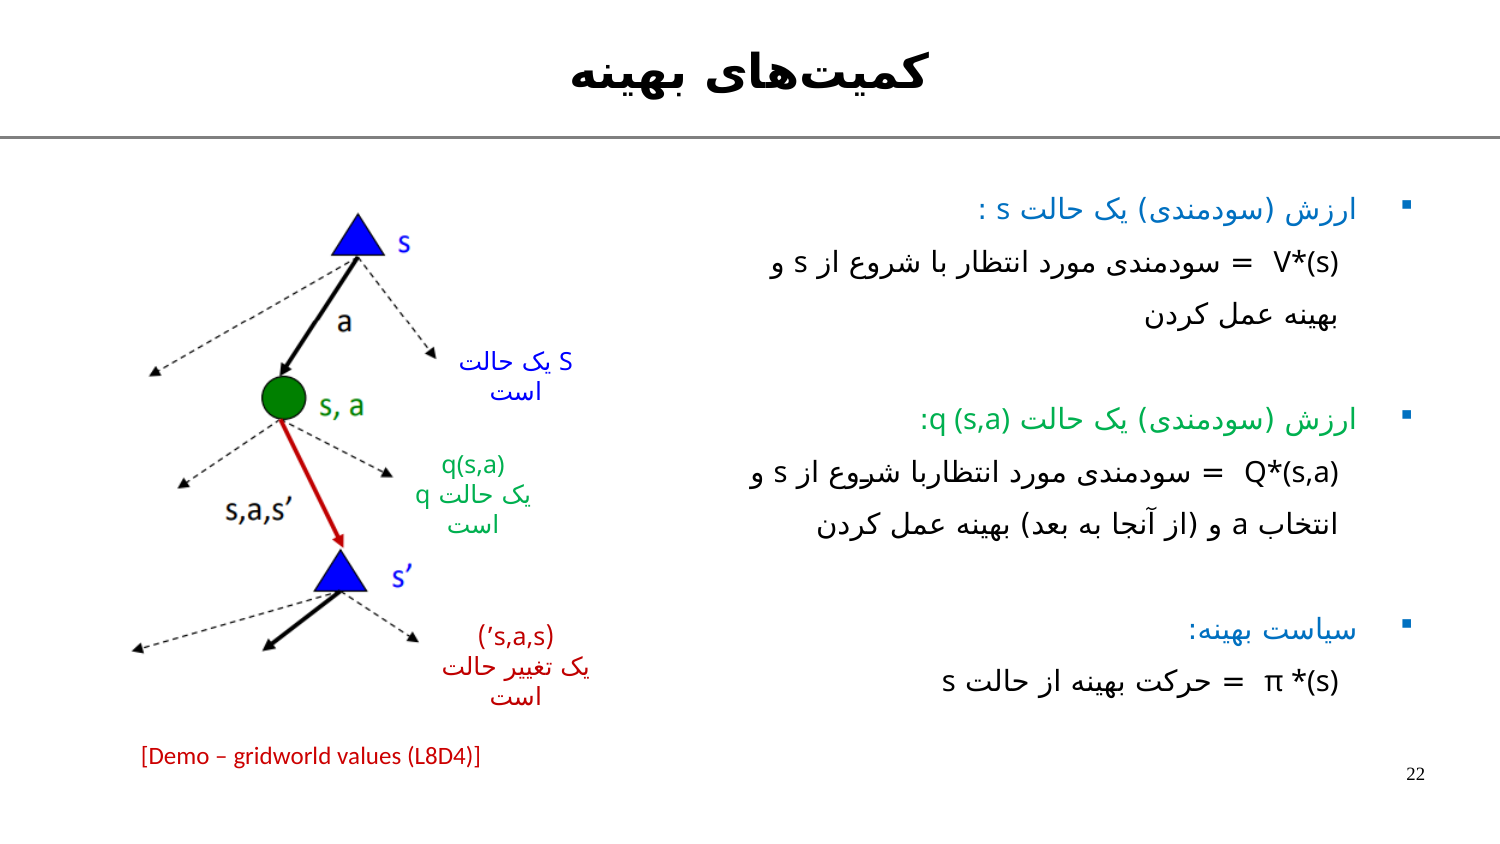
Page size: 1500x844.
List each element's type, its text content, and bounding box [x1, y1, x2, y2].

text_box [Demo – gridworld values (L8D4)] [109, 754, 497, 777]
text_box 22 [1406, 763, 1450, 784]
text_box کمیت‌های بهینه [5, 32, 1495, 166]
text_box ارزش (سودمندی) یک حالت s : V*(s) = سودمندی مورد انتظار با شروع از s و بهینه عمل کردن ارزش (سودمندی) یک حالت q (s,a): Q*(s,a) = سودمندی مورد انتظاربا شروع از s و انتخاب a و (از آنجا به بعد) بهینه عمل کردن سیاست بهینه: π *(s) = حرکت بهینه از حالت s [713, 165, 1429, 706]
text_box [108, 208, 616, 747]
